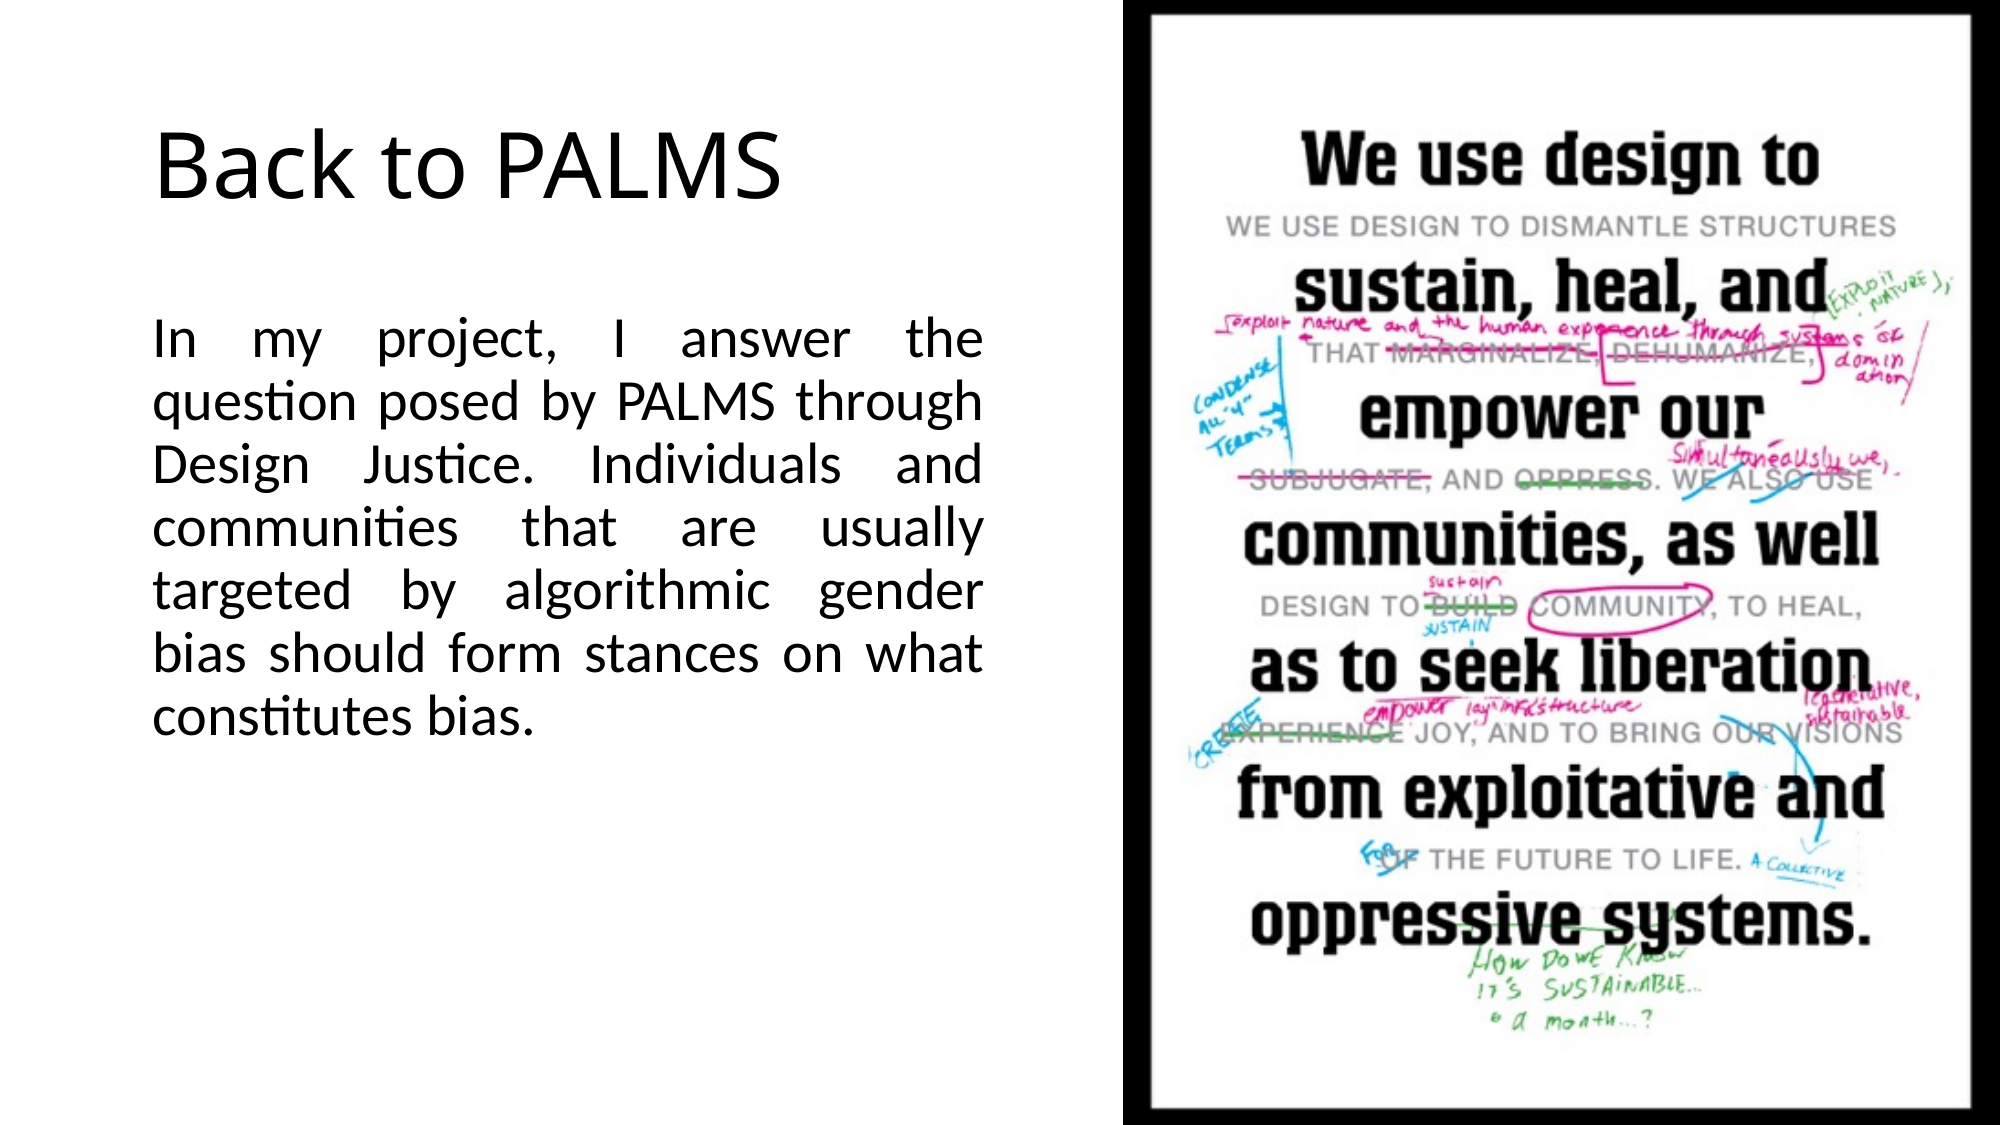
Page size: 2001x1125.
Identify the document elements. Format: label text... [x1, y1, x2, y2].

list In my project, I answer the question posed by PALMS through Design Justice. Individuals and communities that are usually targeted by algorithmic gender bias should form stances on what constitutes bias. [137, 299, 1000, 1014]
picture [1123, 0, 2000, 1125]
title Back to PALMS [137, 59, 1123, 278]
